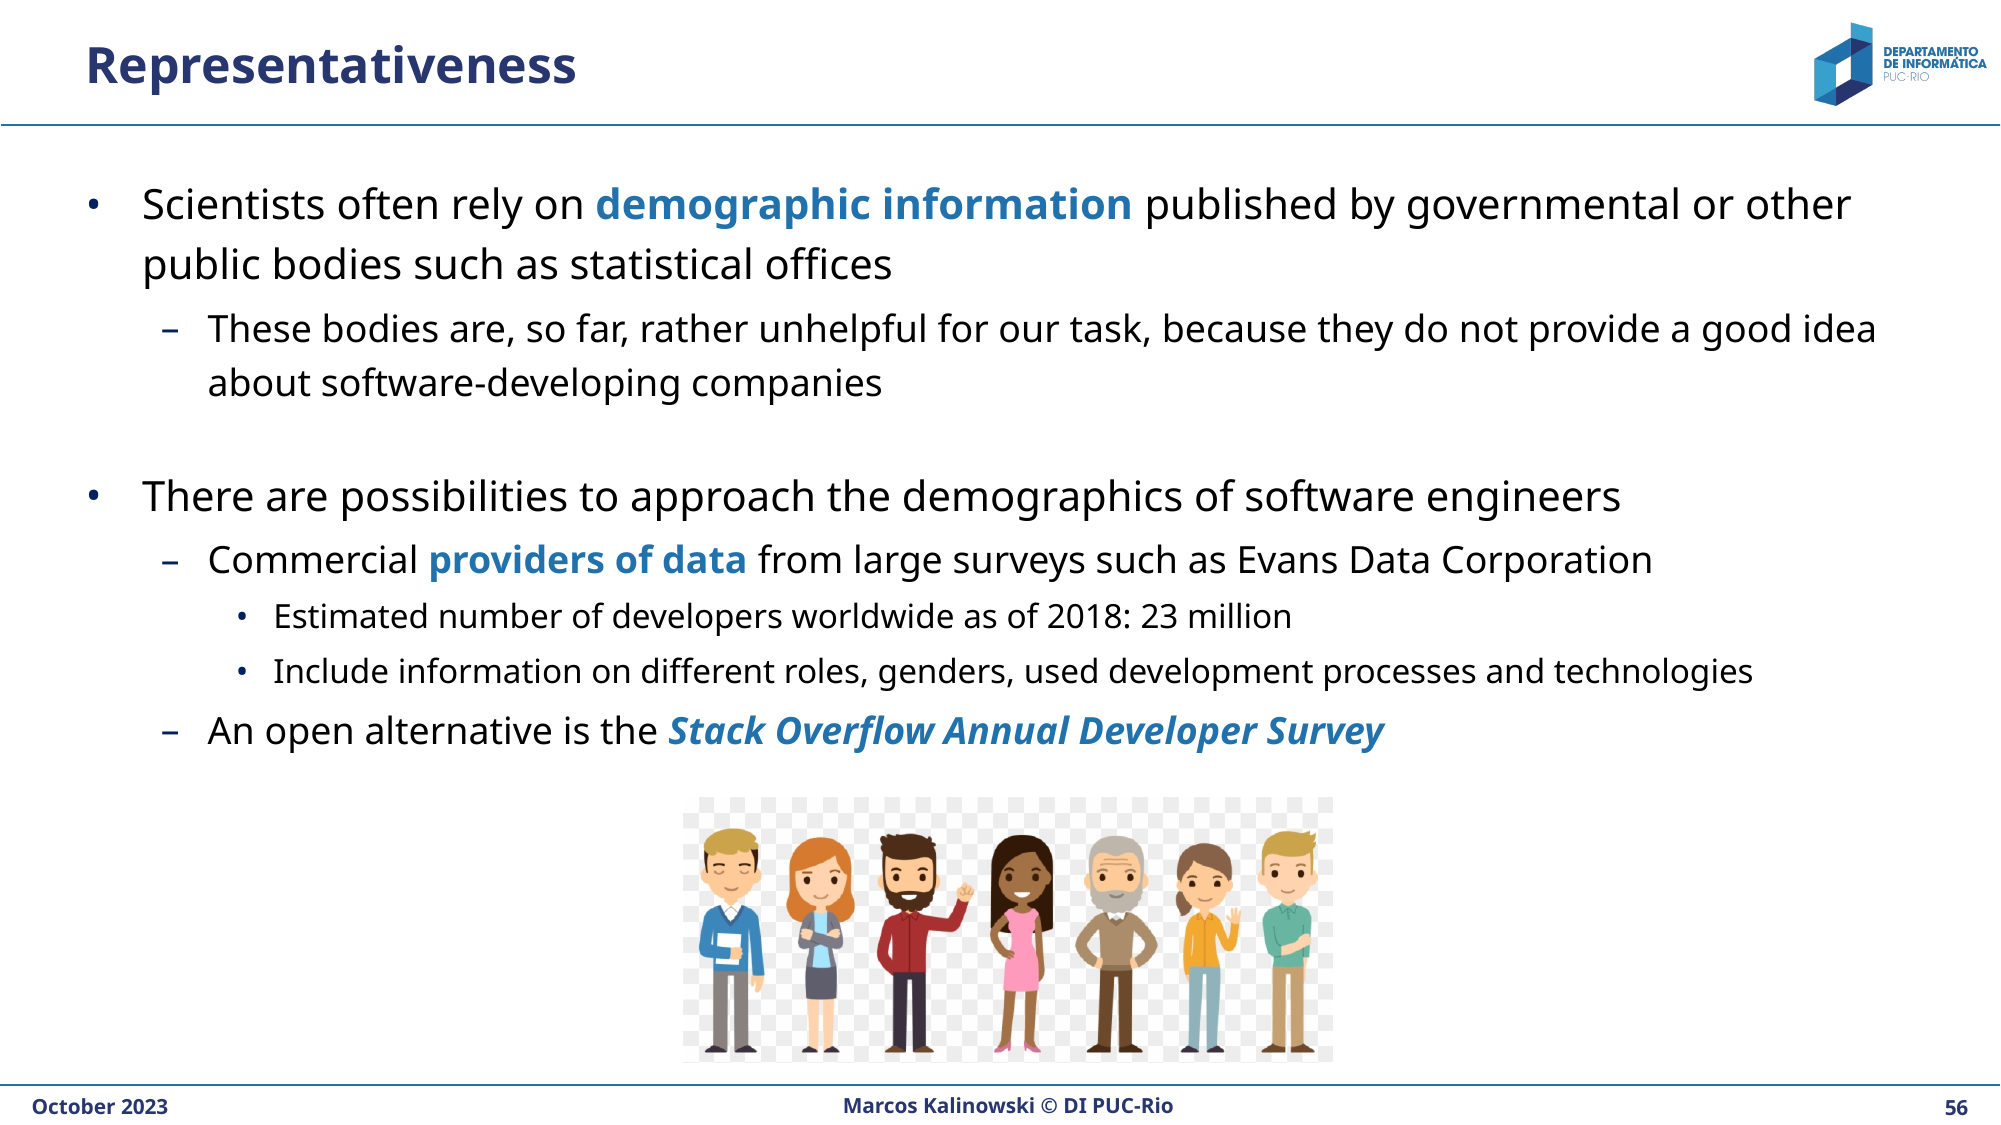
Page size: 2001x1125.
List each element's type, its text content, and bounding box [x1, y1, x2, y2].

text_box October 2023 [16, 1085, 431, 1124]
picture [1779, 0, 2001, 133]
footer Marcos Kalinowski © DI PUC-Rio [431, 1085, 1650, 1123]
slide_number ‹#› [1755, 1087, 1984, 1125]
title Representativeness [70, 17, 1800, 111]
list Scientists often rely on demographic information published by governmental or other public bodies such as statistical offices These bodies are, so far, rather unhelpful for our task, because they do not provide a good idea about software-developing companies There are possibilities to approach the demographics of software engineers Commercial providers of data from large surveys such as Evans Data Corporation Estimated number of developers worldwide as of 2018: 23 million Include information on different roles, genders, used development processes and technologies An open alternative is the Stack Overflow Annual Developer Survey [70, 160, 1945, 1038]
picture [682, 797, 1333, 1063]
